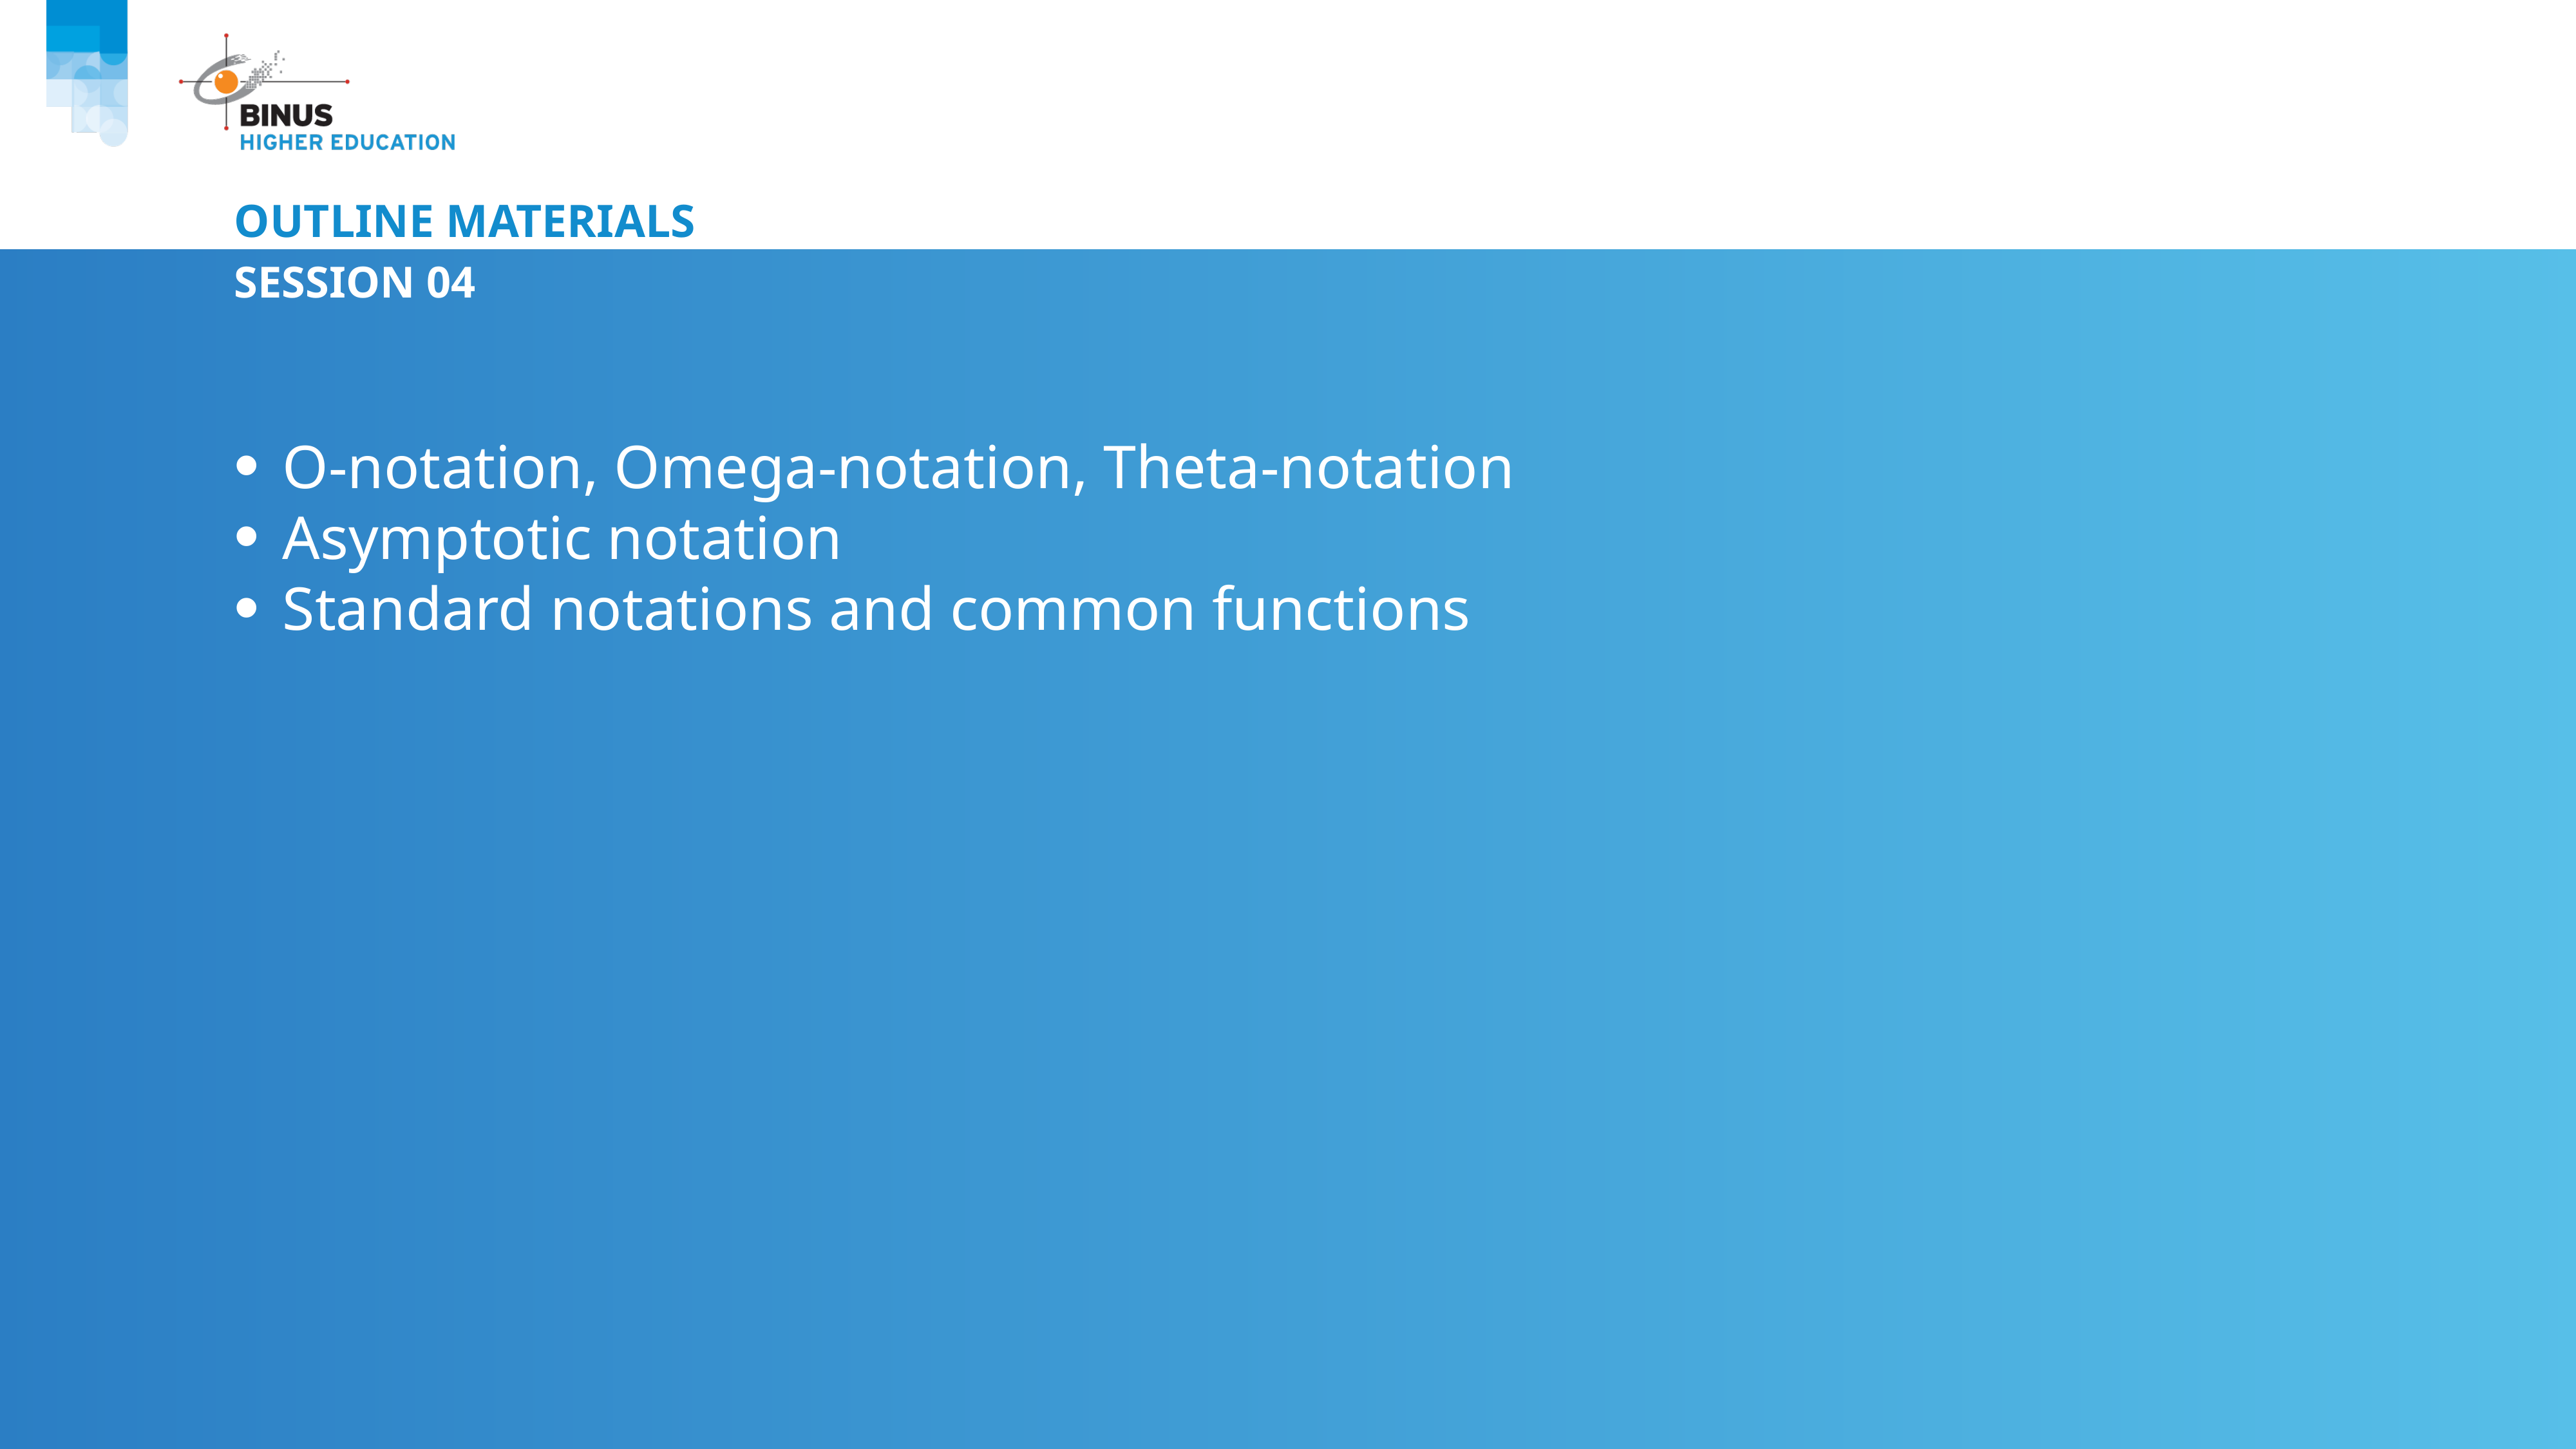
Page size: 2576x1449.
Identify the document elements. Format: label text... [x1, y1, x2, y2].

title Outline Materials [228, 197, 1784, 252]
list O-notation, Omega-notation, Theta-notation Asymptotic notation Standard notations and common functions [228, 423, 2349, 1252]
picture [46, 0, 455, 154]
list Session 04 [228, 255, 1262, 341]
